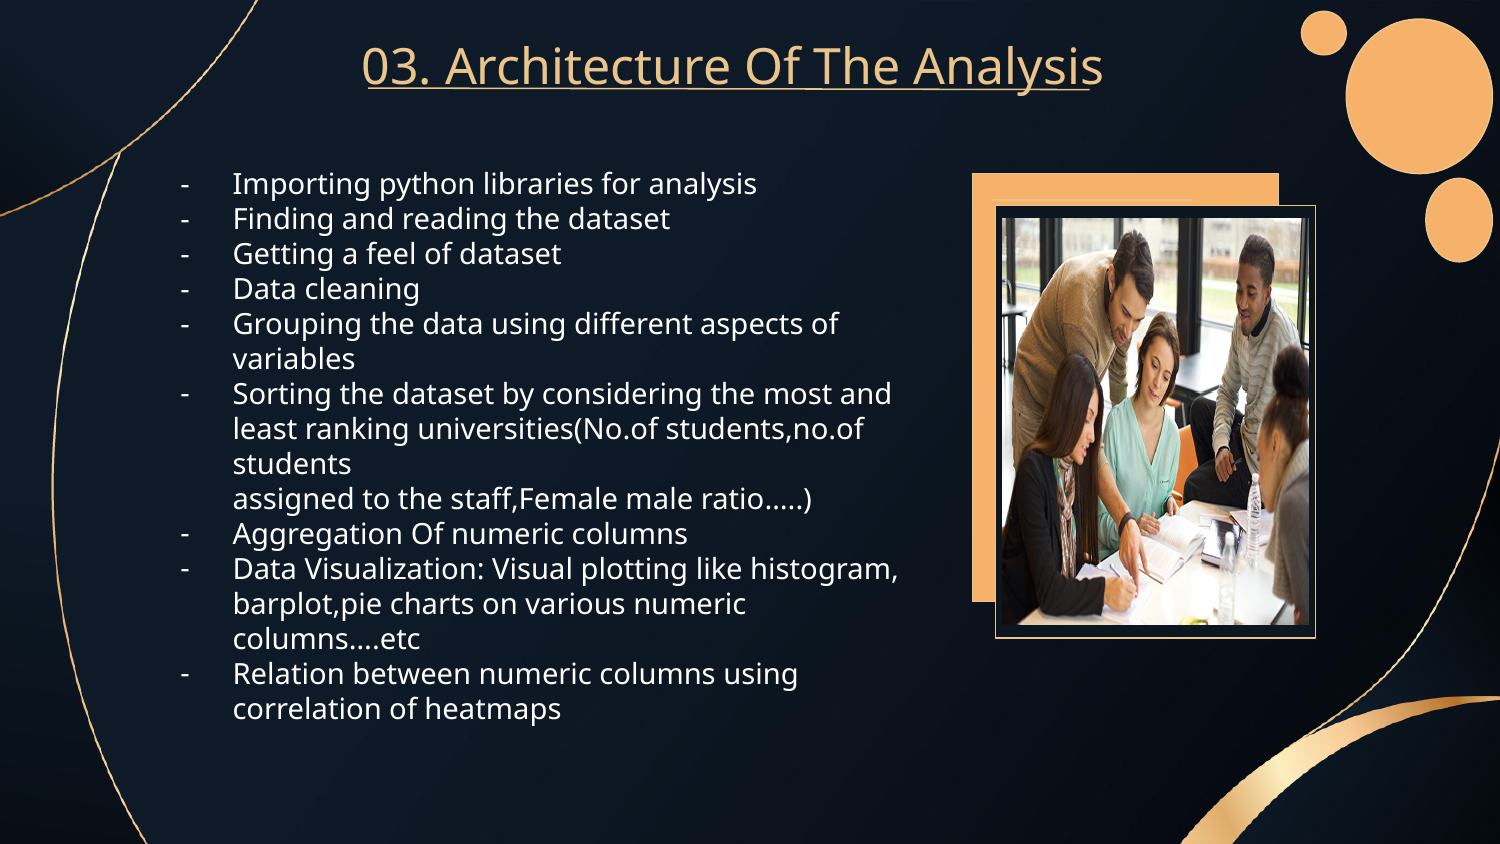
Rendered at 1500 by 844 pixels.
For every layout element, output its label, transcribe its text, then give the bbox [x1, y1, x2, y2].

picture [0, 0, 1500, 844]
text_box [972, 173, 1279, 602]
text_box [995, 205, 1316, 639]
text_box Importing python libraries for analysis Finding and reading the dataset Getting a feel of dataset Data cleaning Grouping the data using different aspects of variables Sorting the dataset by considering the most and least ranking universities(No.of students,no.of students assigned to the staff,Female male ratio…..) Aggregation Of numeric columns Data Visualization: Visual plotting like histogram, barplot,pie charts on various numeric columns….etc Relation between numeric columns using correlation of heatmaps [142, 150, 929, 645]
text_box [1346, 19, 1493, 174]
text_box [1301, 11, 1347, 55]
text_box 03. Architecture Of The Analysis [346, 19, 1184, 139]
text_box [1425, 178, 1493, 262]
